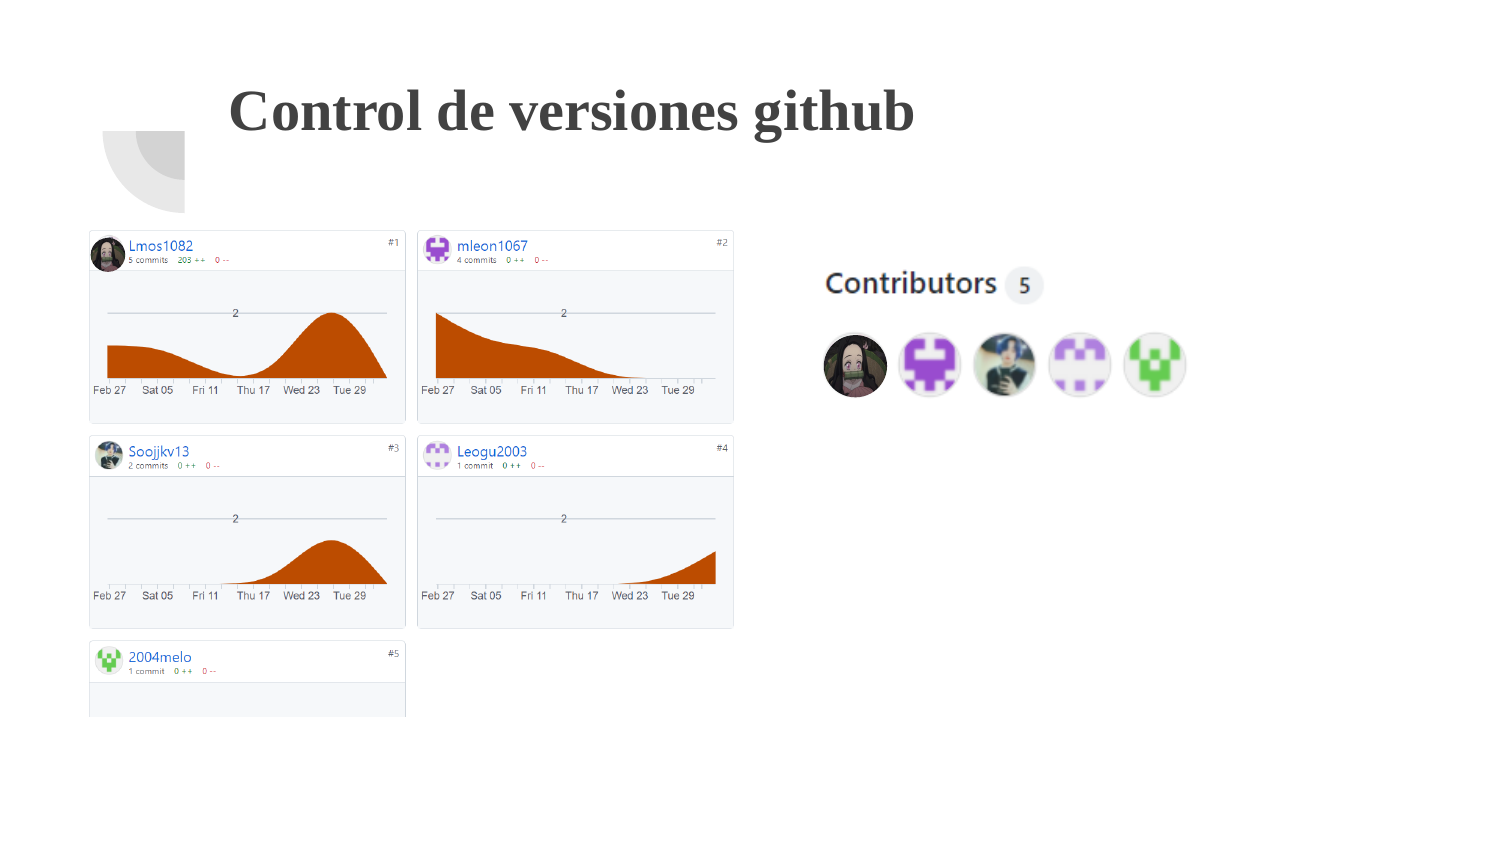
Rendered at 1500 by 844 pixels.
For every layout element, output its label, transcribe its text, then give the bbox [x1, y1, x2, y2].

title Control de versiones github [213, 57, 1368, 222]
picture [794, 237, 1275, 446]
picture [81, 221, 767, 717]
